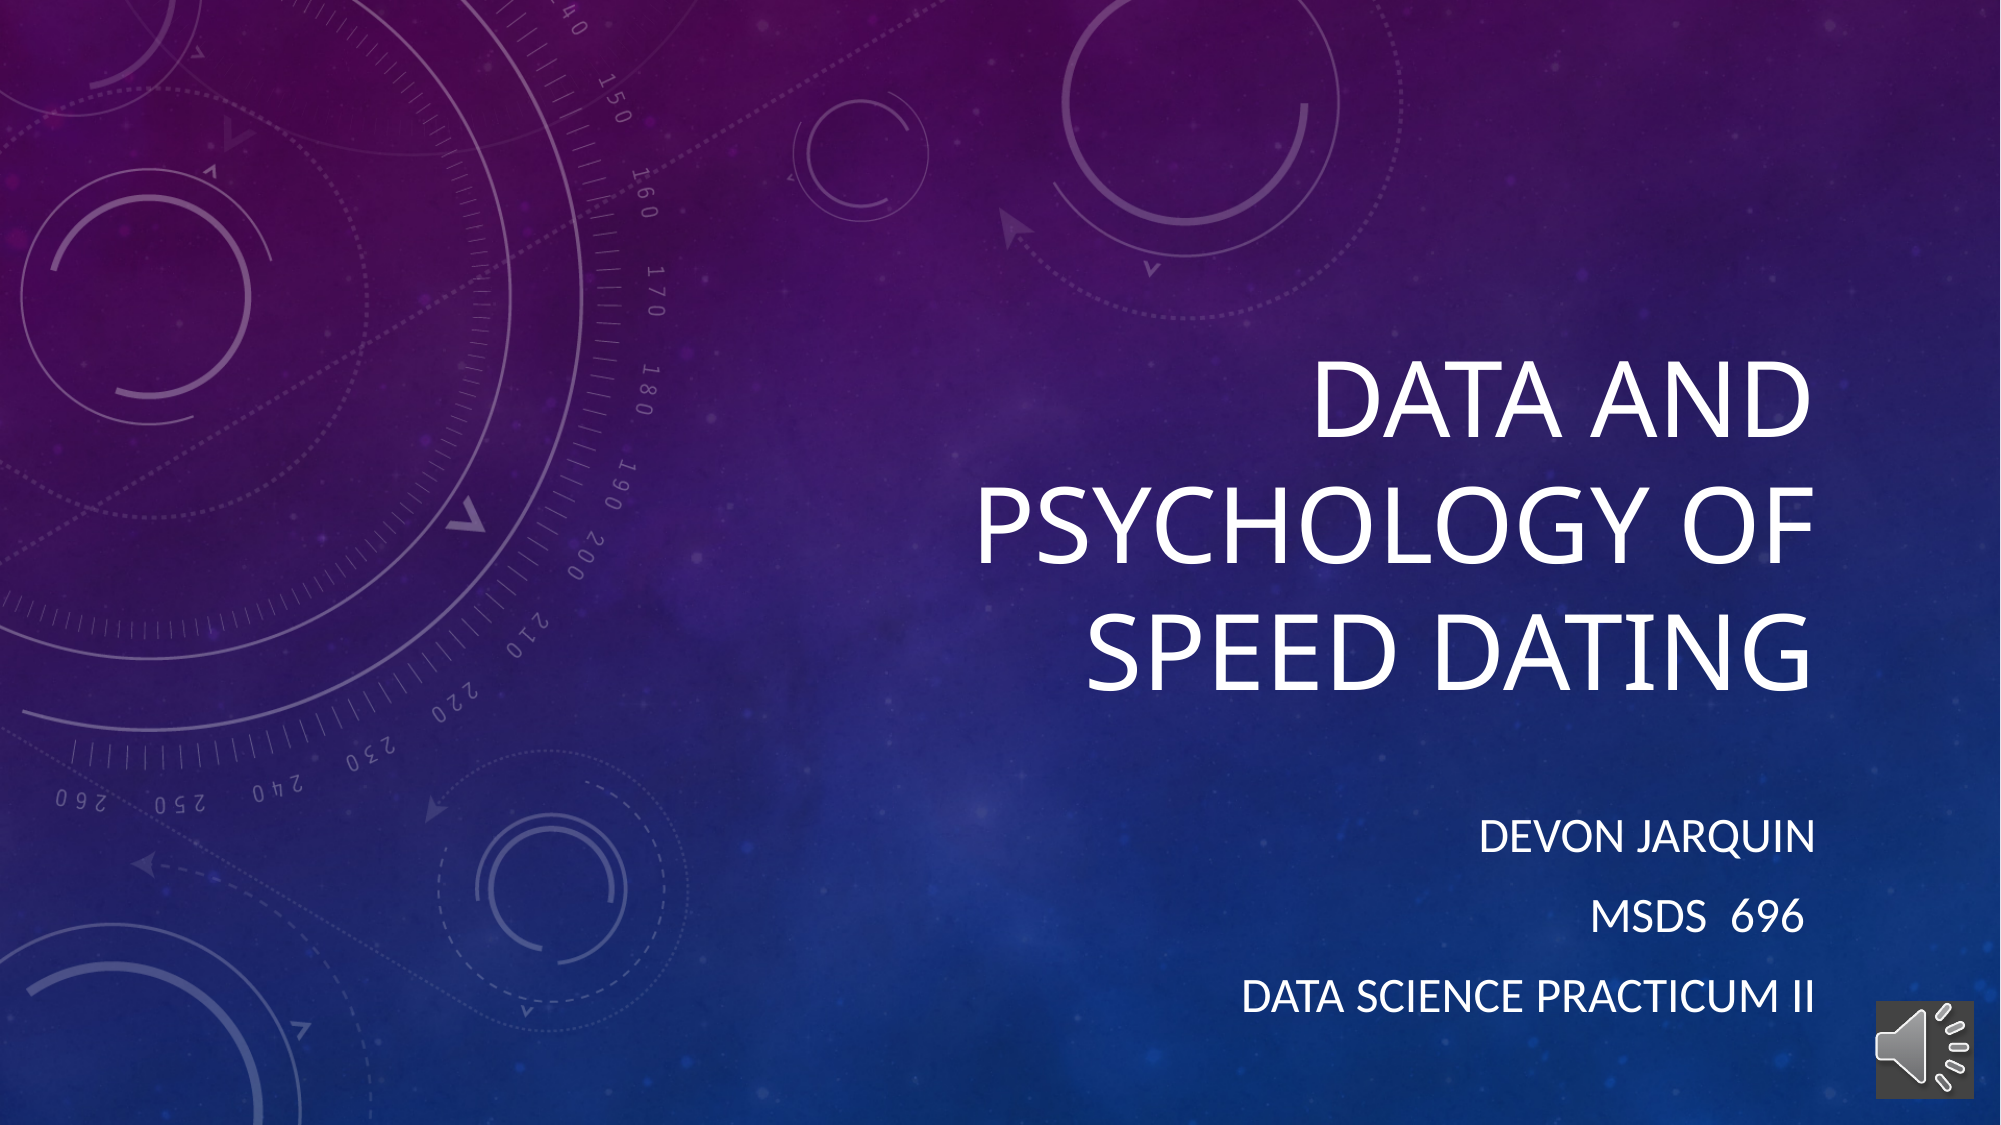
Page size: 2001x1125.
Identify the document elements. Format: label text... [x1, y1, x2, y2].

picture [0, 0, 2001, 1125]
subtitle Devon Jarquin MSDS 696 Data Science Practicum II [650, 795, 1832, 1030]
title Data and psychology of Speed Dating [650, 322, 1831, 720]
